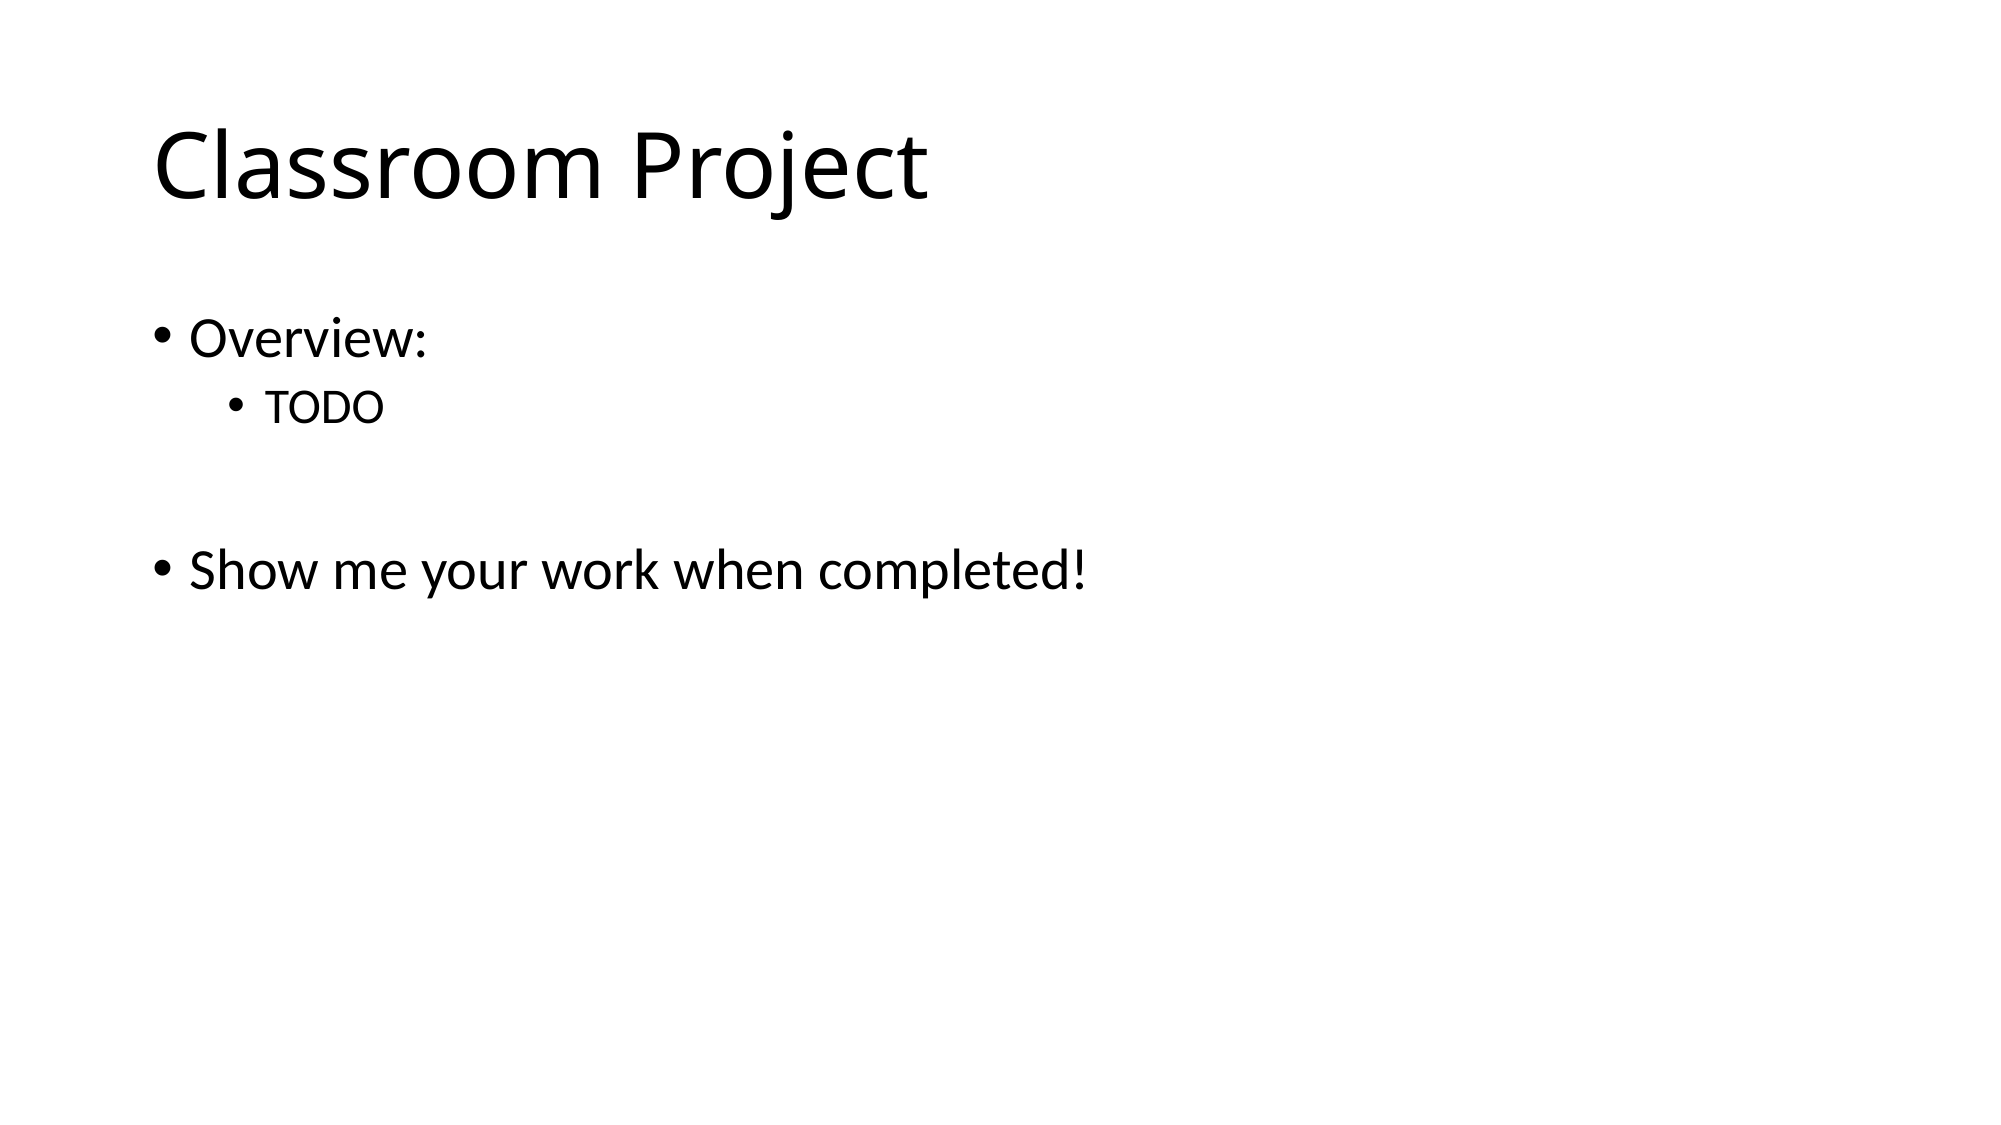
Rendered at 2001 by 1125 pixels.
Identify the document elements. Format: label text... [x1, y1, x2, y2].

title Classroom Project [137, 59, 1863, 278]
list Overview: TODO Show me your work when completed! [137, 299, 1863, 1014]
